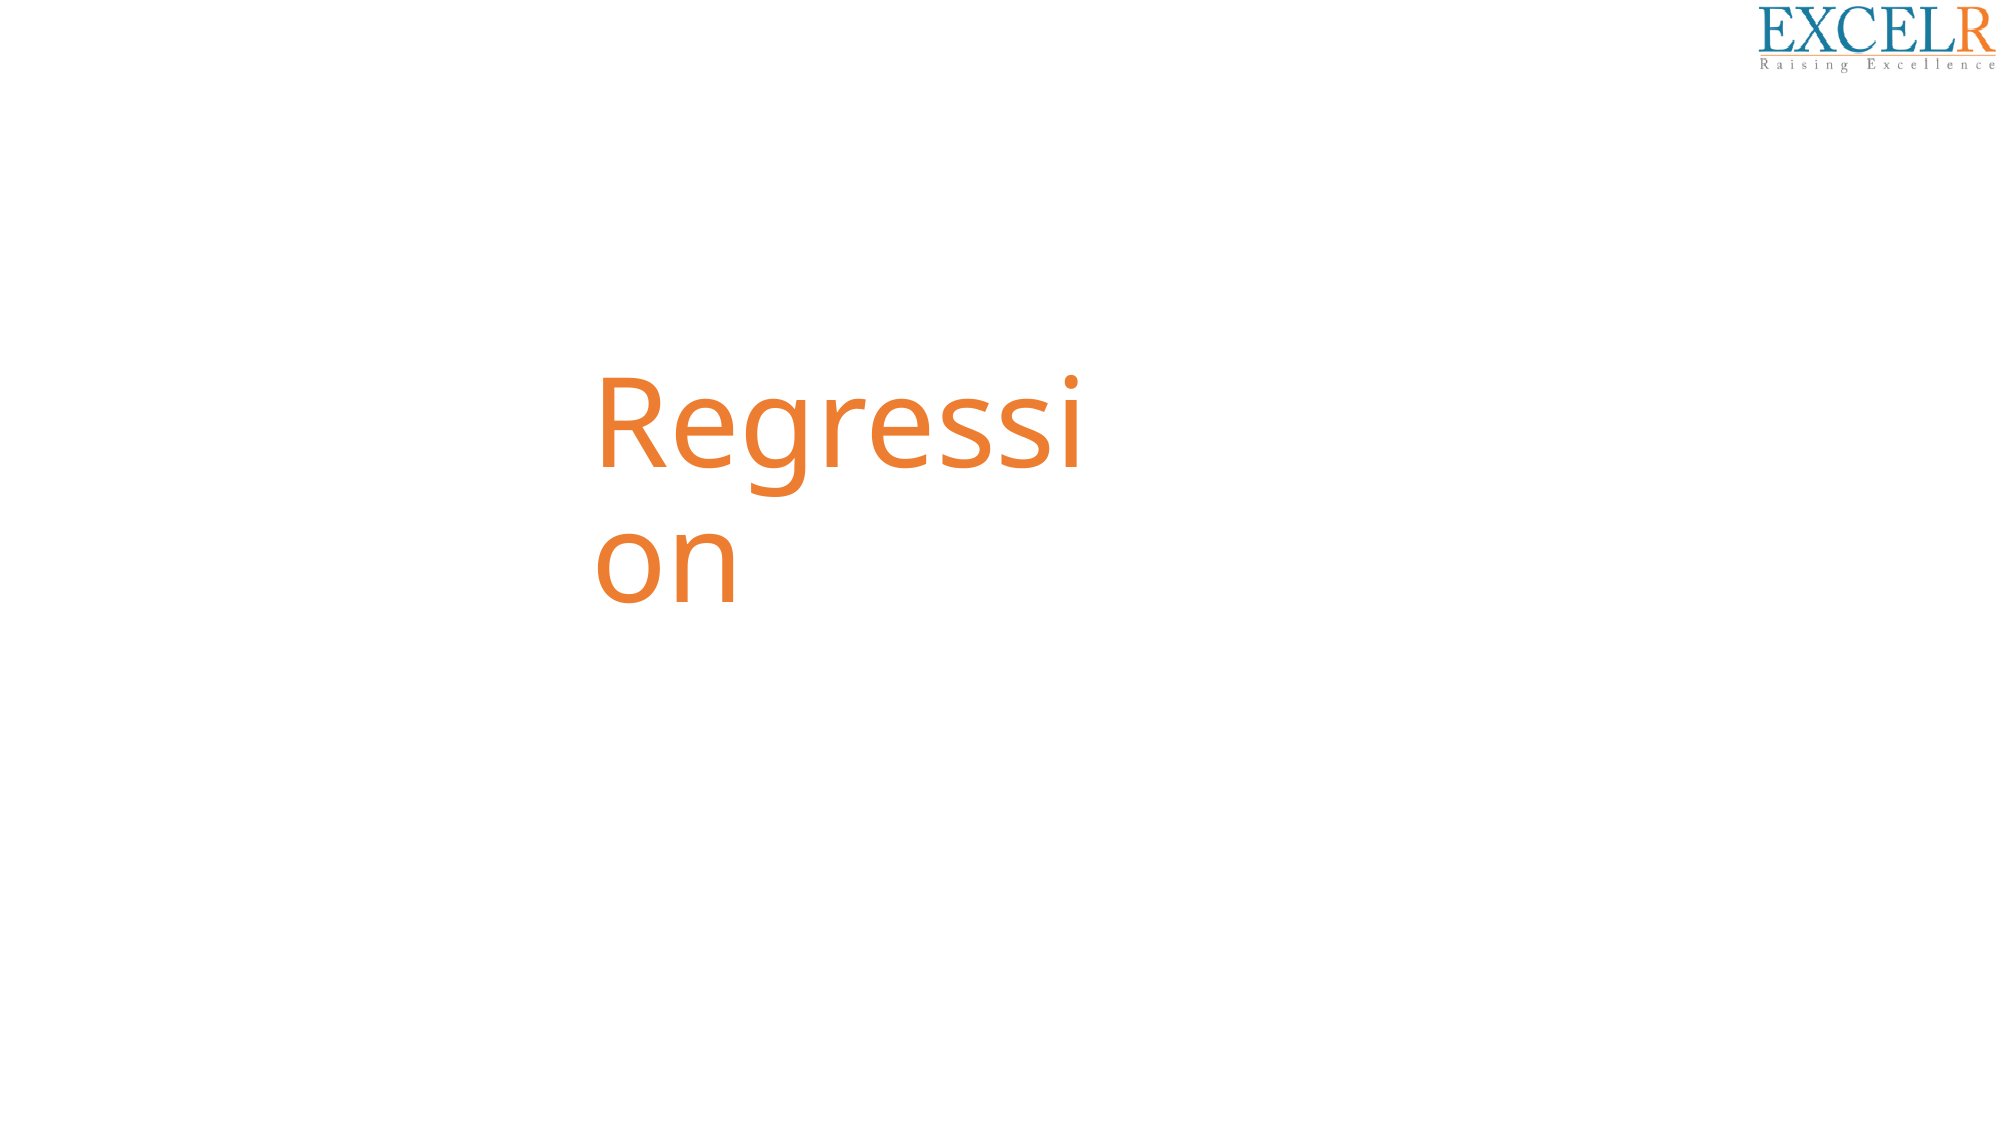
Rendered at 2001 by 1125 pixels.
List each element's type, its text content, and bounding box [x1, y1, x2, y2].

picture [1756, 0, 2000, 78]
title Regression [576, 400, 1170, 589]
